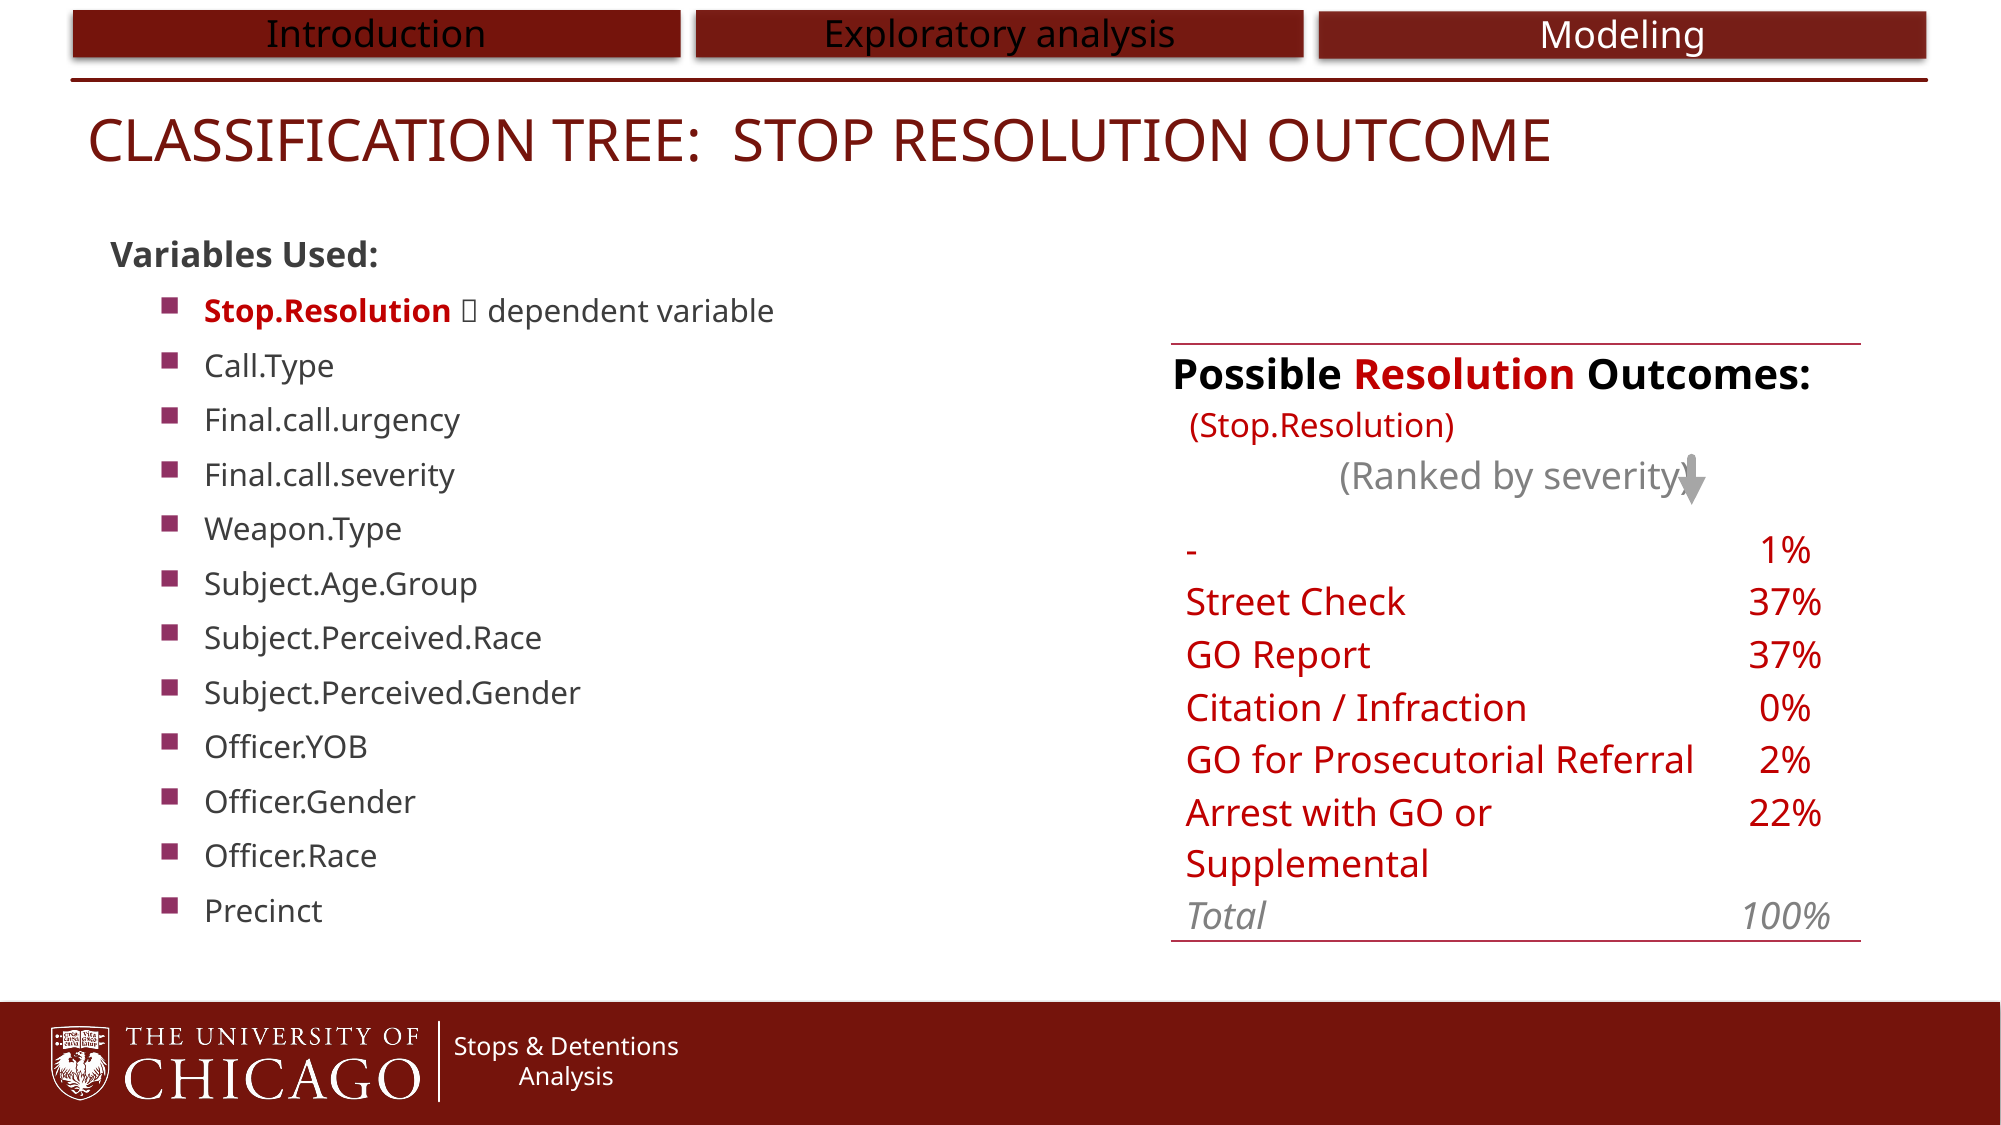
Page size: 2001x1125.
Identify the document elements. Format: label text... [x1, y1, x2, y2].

table_cell 37% [1711, 574, 1861, 627]
table_cell GO Report [1171, 627, 1711, 679]
table_cell 100% [1711, 888, 1861, 940]
table_header Possible Resolution Outcomes: (Stop.Resolution) [1171, 345, 1861, 522]
table_cell GO for Prosecutorial Referral [1171, 732, 1711, 785]
table_cell 22% [1711, 785, 1861, 888]
list Variables Used: Stop.Resolution  dependent variable Call.Type Final.call.urgency Final.call.severity Weapon.Type Subject.Age.Group Subject.Perceived.Race Subject.Perceived.Gender Officer.YOB Officer.Gender Officer.Race Precinct [95, 224, 1905, 941]
title Classification Tree: Stop resolution outcome [72, 92, 1927, 181]
table_cell - [1171, 522, 1711, 574]
table_cell 1% [1711, 522, 1861, 574]
table_cell Arrest with GO or Supplemental [1171, 785, 1711, 888]
table_cell Street Check [1171, 574, 1711, 627]
table_cell 0% [1711, 679, 1861, 732]
table_cell 2% [1711, 732, 1861, 785]
table_cell Citation / Infraction [1171, 679, 1711, 732]
text_box (Ranked by severity) [1324, 444, 1707, 505]
table_cell 37% [1711, 627, 1861, 679]
table_cell Total [1171, 888, 1711, 940]
picture [51, 1026, 420, 1101]
